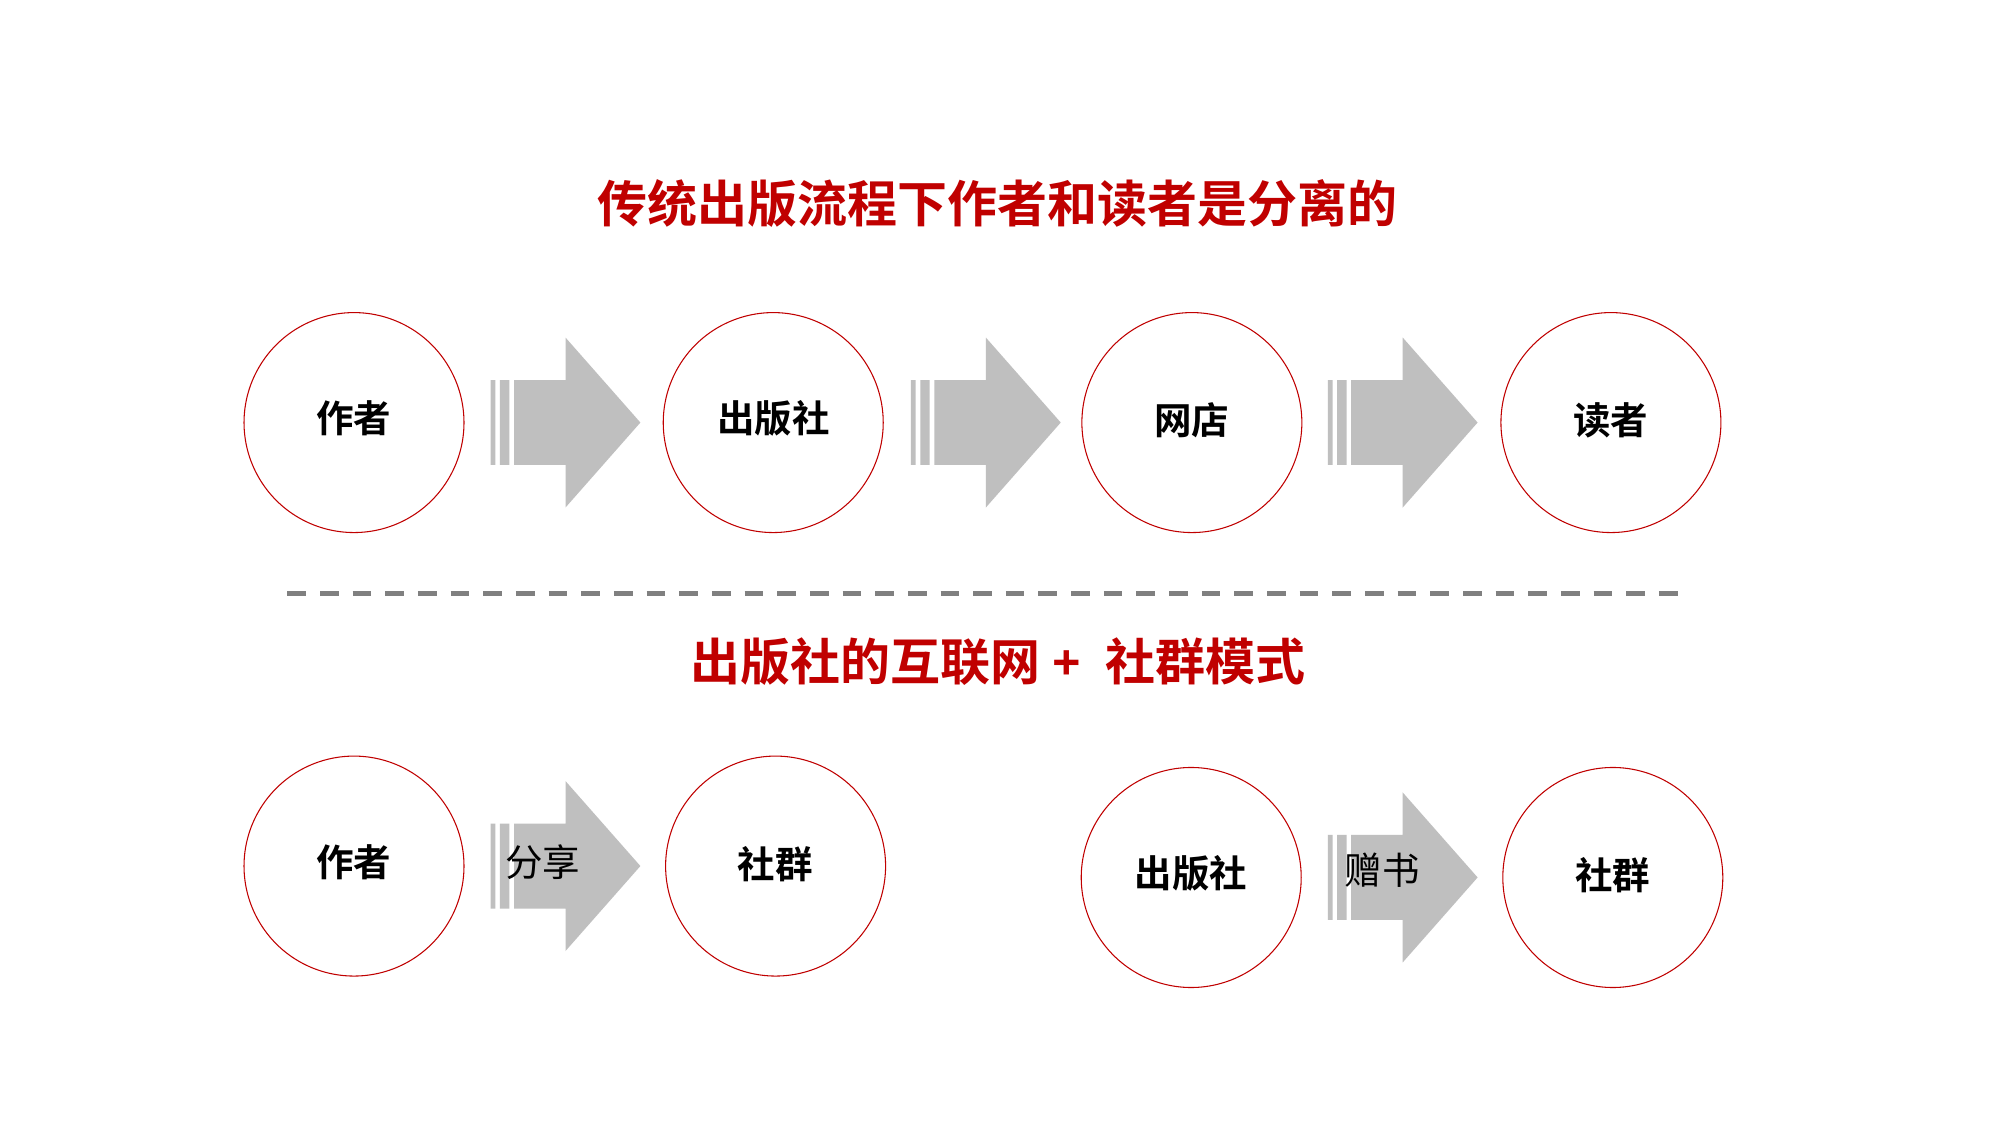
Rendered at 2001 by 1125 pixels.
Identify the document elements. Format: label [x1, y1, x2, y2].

text_box [243, 164, 1723, 988]
